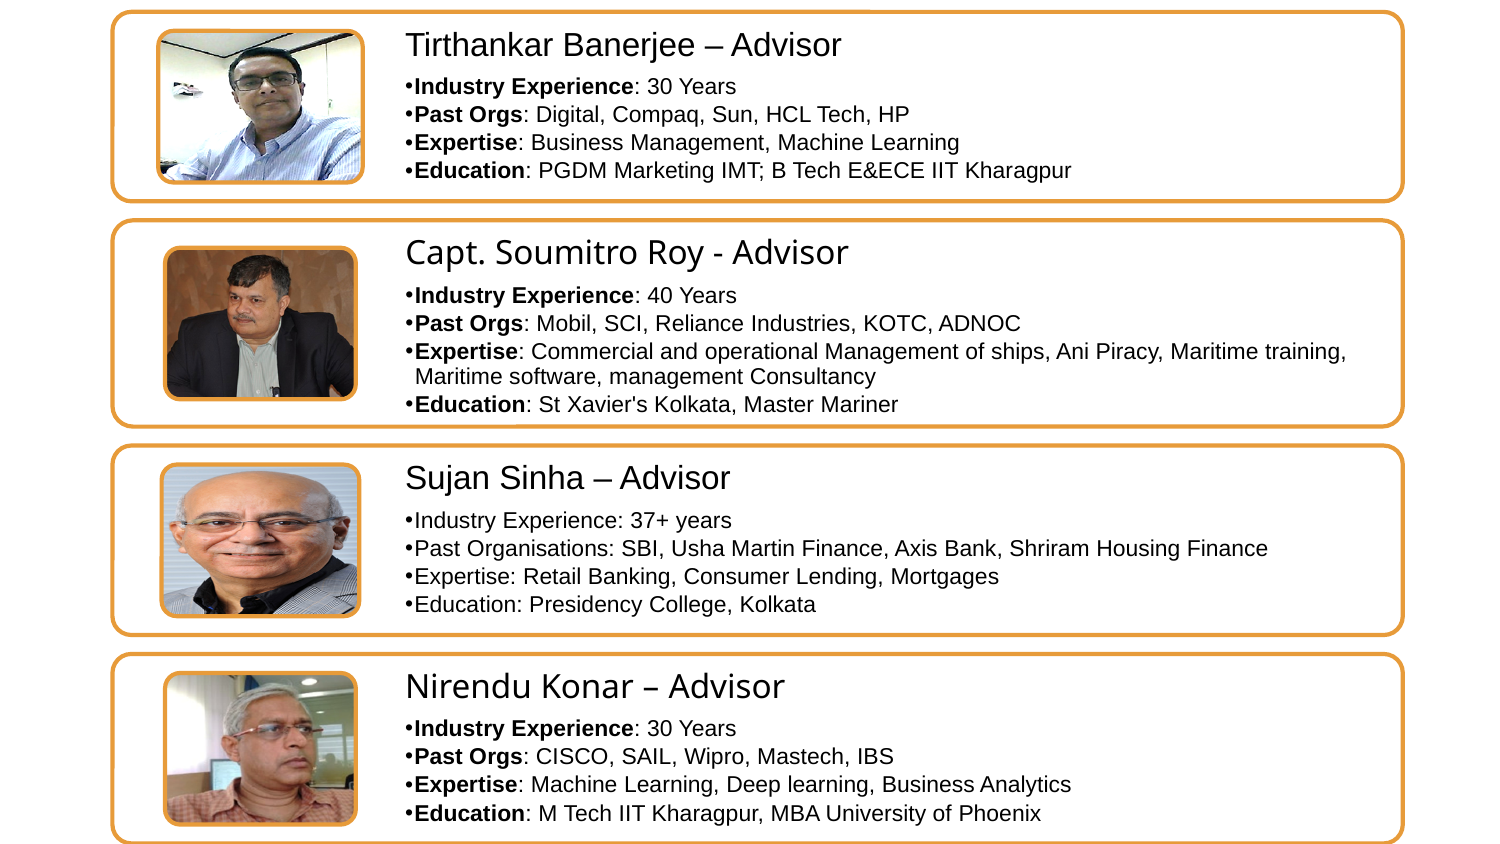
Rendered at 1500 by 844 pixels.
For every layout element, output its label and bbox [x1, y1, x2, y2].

text_box [112, 11, 1404, 844]
